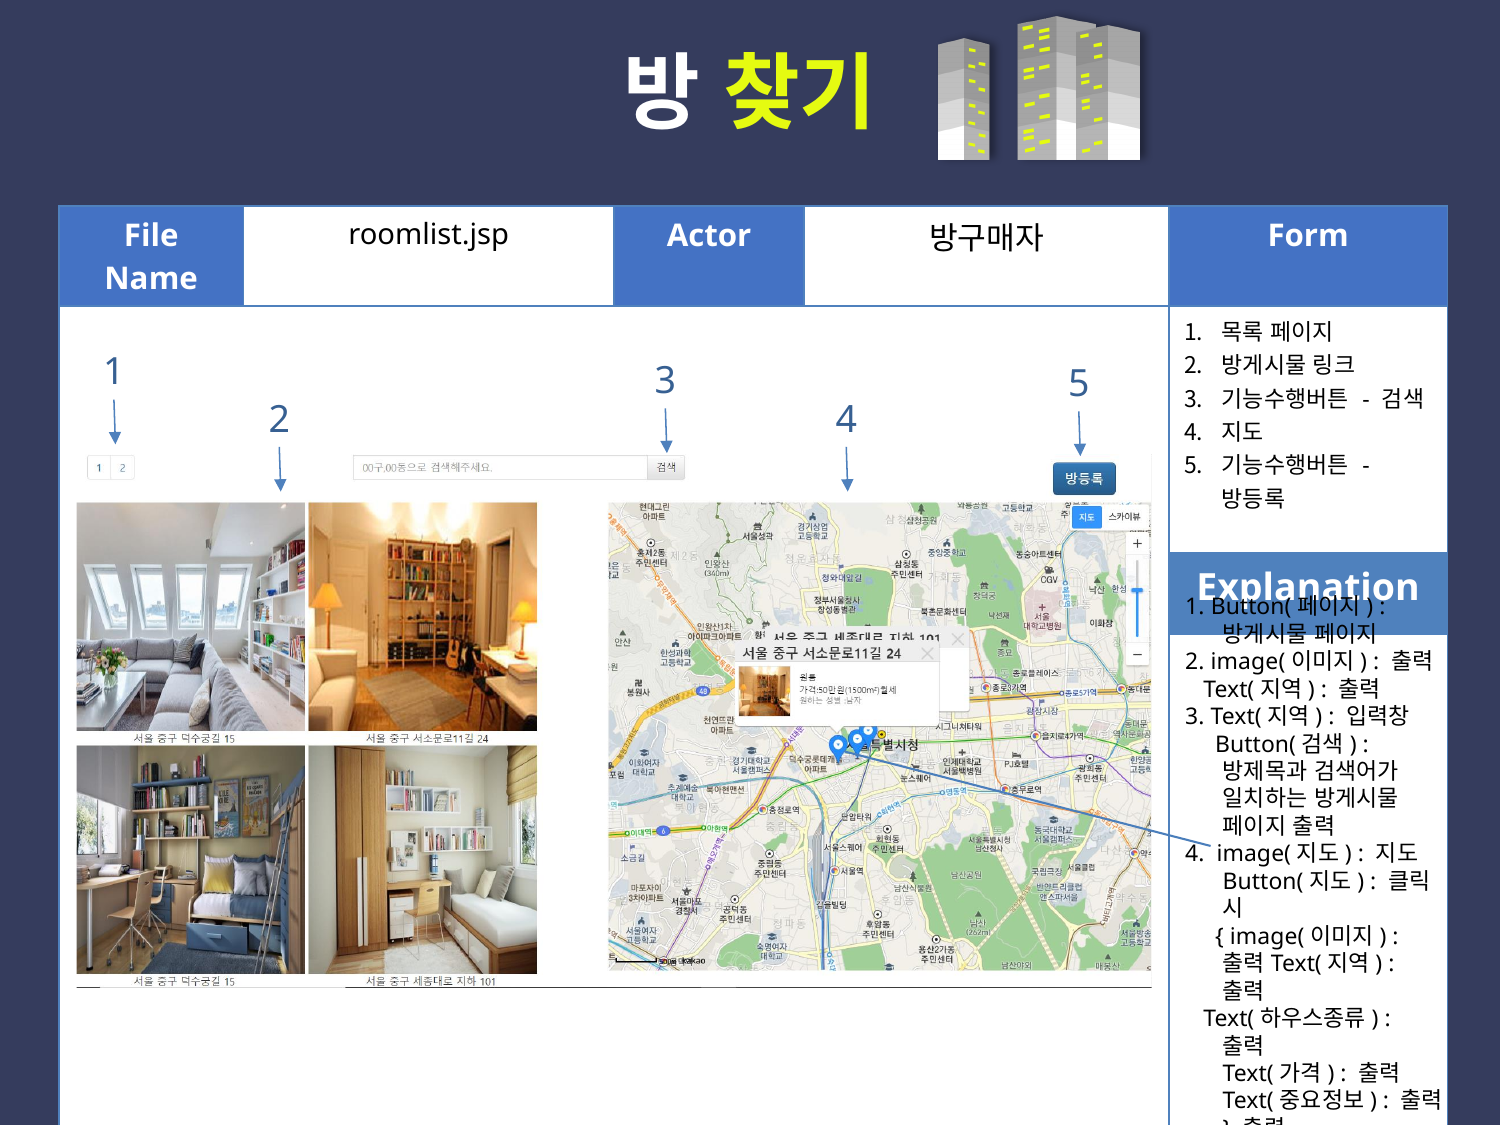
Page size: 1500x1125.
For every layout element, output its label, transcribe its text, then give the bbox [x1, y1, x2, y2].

table_header roomlist.jsp [244, 241, 613, 305]
text_box 3 [639, 348, 691, 409]
table_header Form [1170, 207, 1447, 305]
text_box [844, 751, 1211, 847]
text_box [74, 16, 1426, 233]
text_box 4 [820, 387, 872, 447]
text_box 5 [1053, 351, 1105, 412]
table_cell Explanation [1170, 554, 1447, 584]
table_cell 목록 페이지 방게시물 링크 기능수행버튼 - 검색 지도 기능수행버튼 - 방등록 [1170, 307, 1447, 552]
table_header 방구매자 [805, 241, 1168, 305]
text_box 2 [253, 387, 305, 447]
text_box 1 [88, 339, 140, 400]
text_box 1. Button(페이지) : 방게시물 페이지 2. image(이미지) : 출력 Text(지역) : 출력 3. Text(지역) : 입력창 Button(검색) : 방제목과 검색어가 일치하는 방게시물 페이지 출력 4. image(지도) : 지도 Button(지도) : 클릭 시 { image(이미지) : 출력Text(지역) : 출력 Text(하우스종류) : 출력 Text(가격) : 출력 Text(중요정보) : 출력 } 출력 5. Button(방등록) : 방등록 페이지 출력 [1170, 584, 1459, 1125]
table_header Actor [615, 241, 803, 305]
table_header File Name [60, 207, 243, 305]
table_cell [60, 307, 1168, 1125]
picture [76, 453, 1152, 988]
